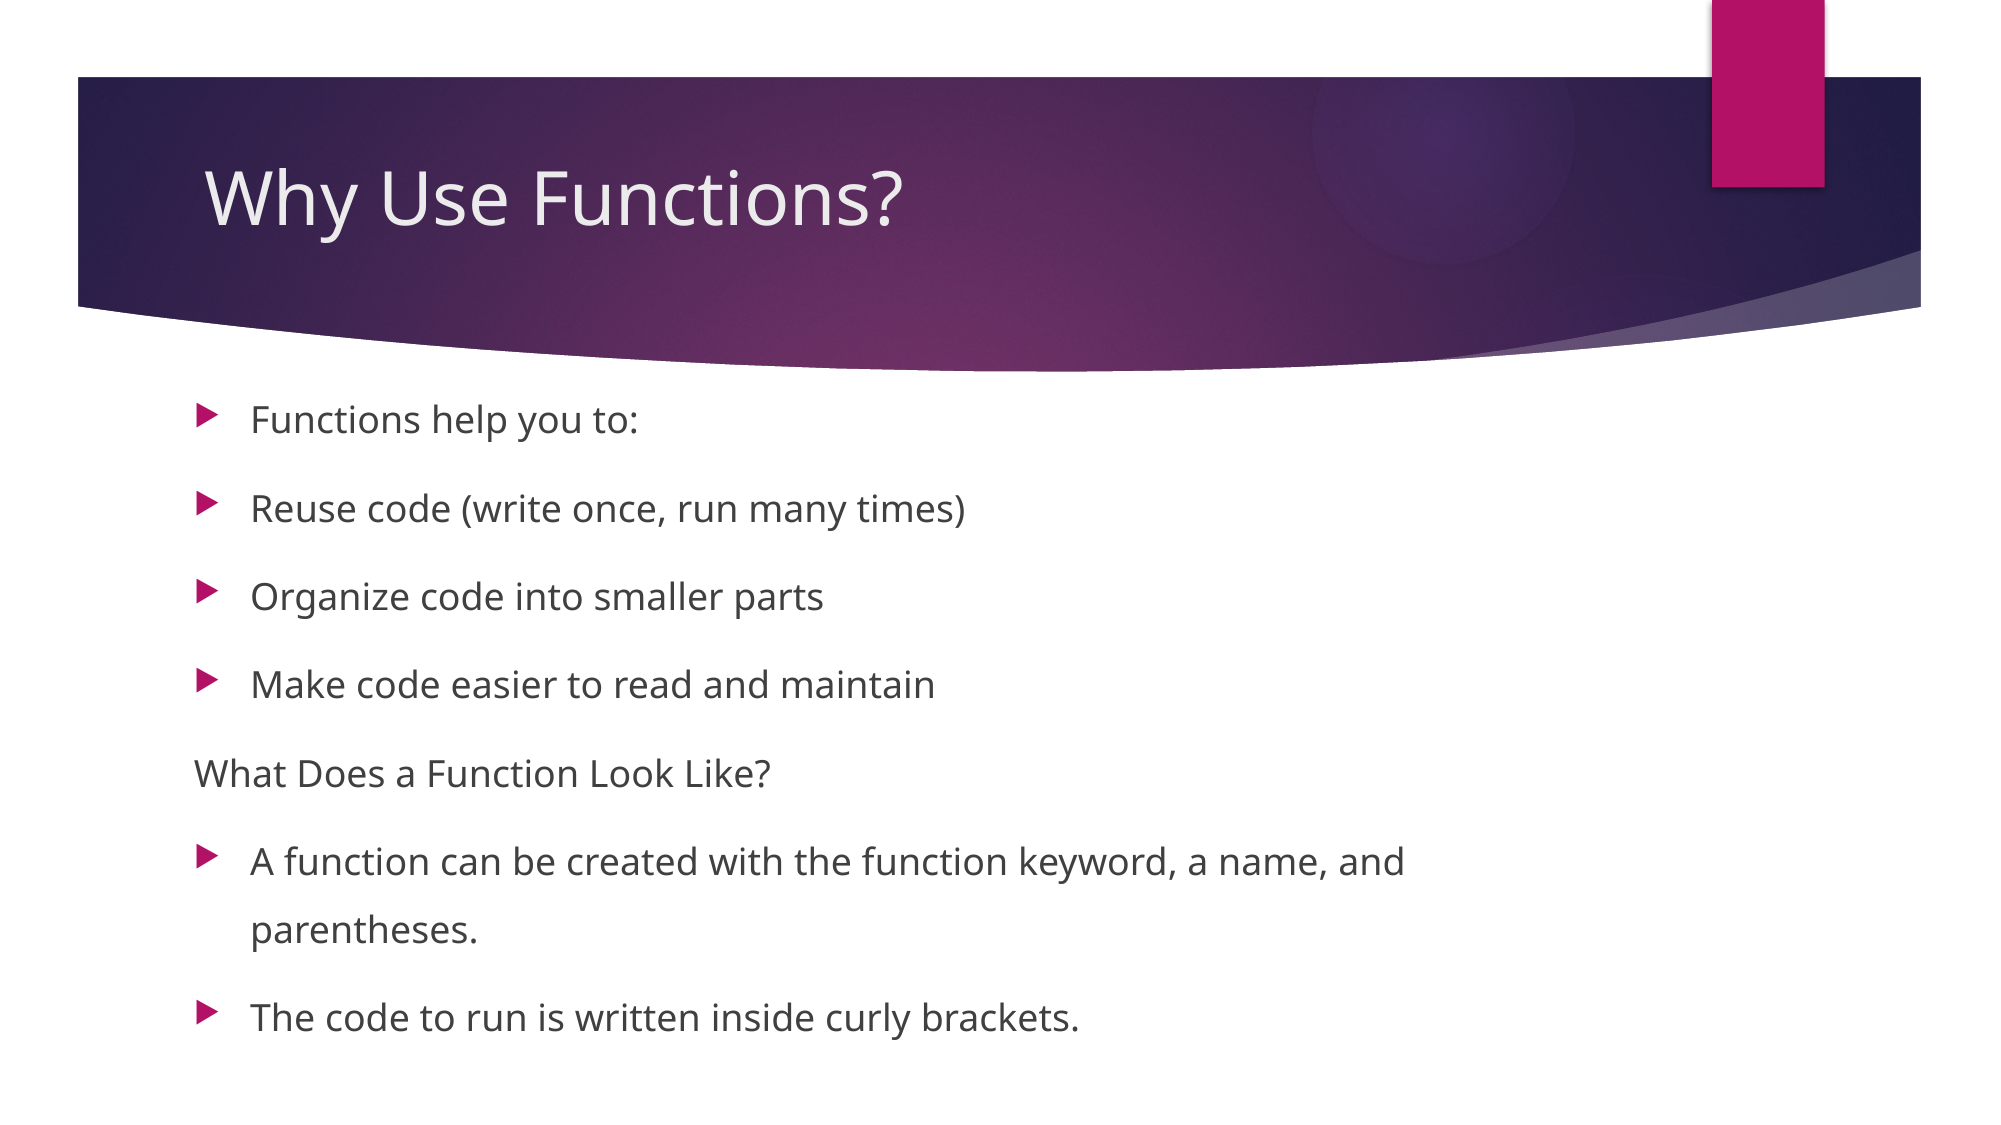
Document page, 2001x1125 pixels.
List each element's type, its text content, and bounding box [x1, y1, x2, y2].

title Why Use Functions? [189, 137, 1627, 254]
list Functions help you to: Reuse code (write once, run many times) Organize code into smaller parts Make code easier to read and maintain What Does a Function Look Like? A function can be created with the function keyword, a name, and parentheses. The code to run is written inside curly brackets. [178, 366, 1627, 1065]
